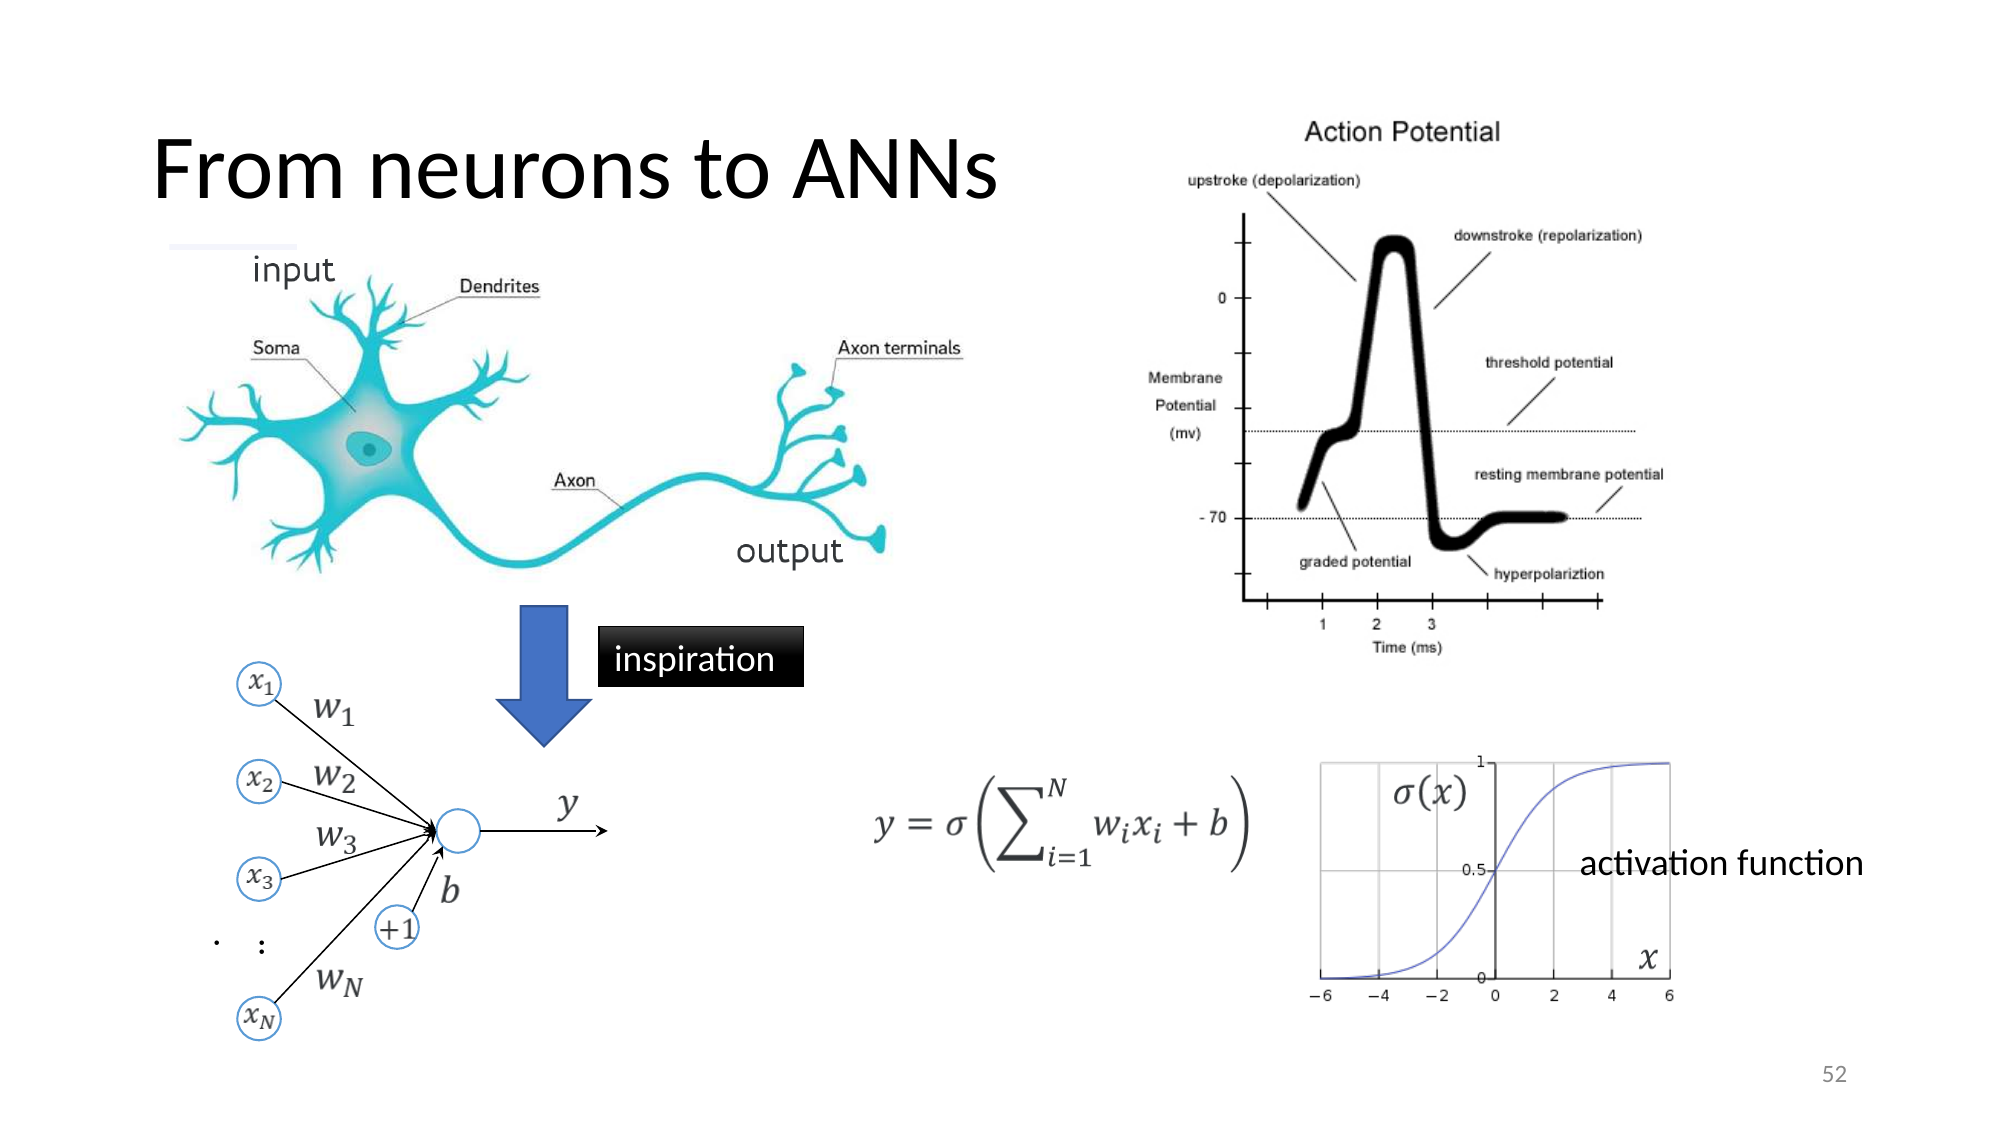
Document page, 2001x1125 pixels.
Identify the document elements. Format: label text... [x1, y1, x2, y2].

title From neurons to ANNs [137, 59, 1863, 278]
picture [169, 244, 998, 594]
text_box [236, 606, 804, 1041]
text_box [867, 747, 1903, 1015]
picture [1120, 103, 1686, 685]
slide_number ‹#› [1412, 1042, 1863, 1103]
